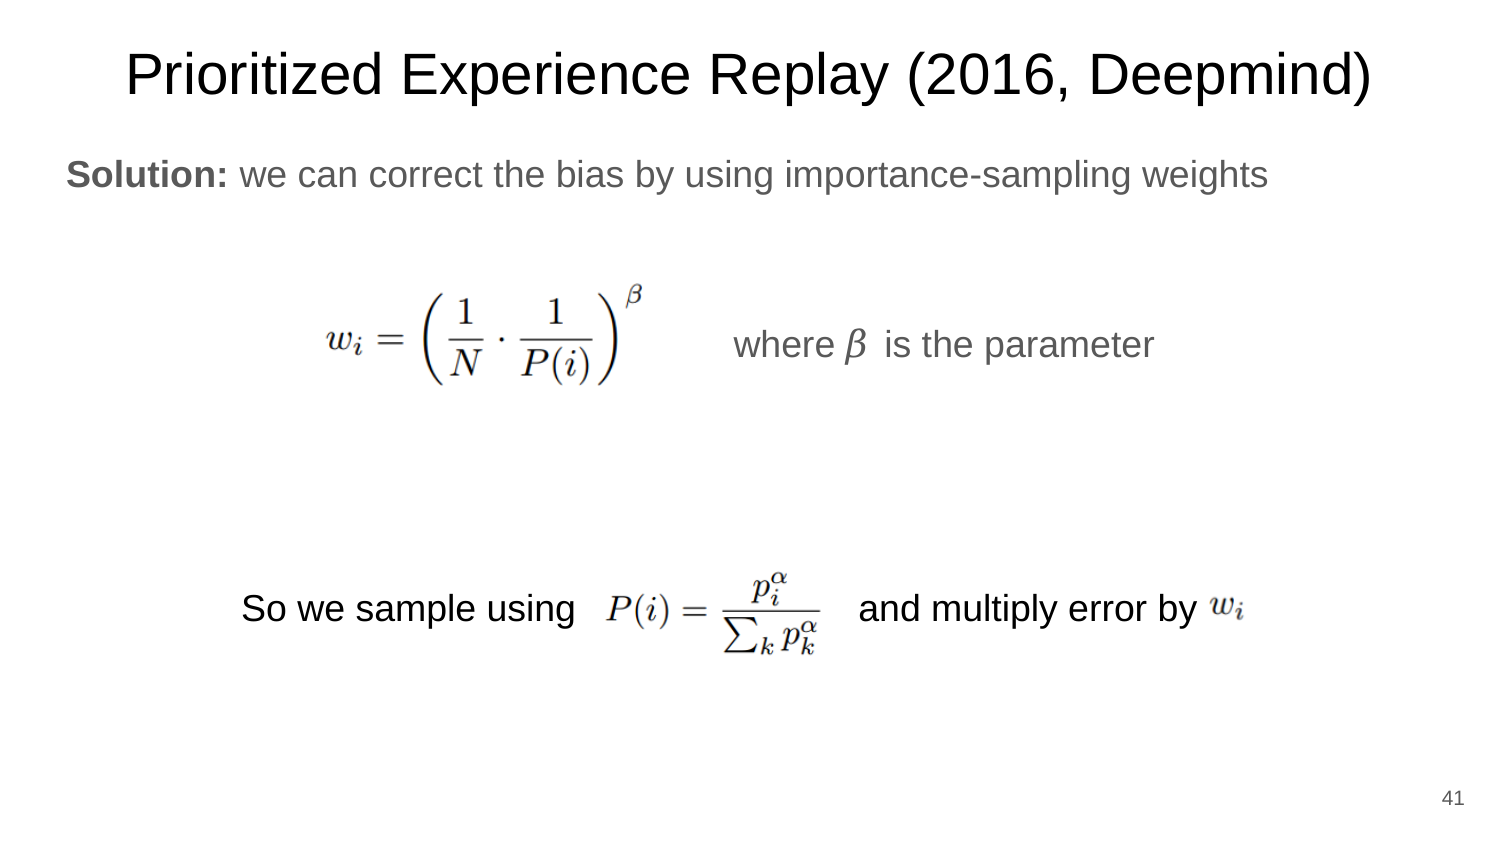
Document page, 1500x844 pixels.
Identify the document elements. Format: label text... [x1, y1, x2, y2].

list Solution: we can correct the bias by using importance-sampling weights where 𝛽 is the parameter [51, 127, 1449, 750]
title Prioritized Experience Replay (2016, Deepmind) [51, 21, 1449, 124]
text_box So we sample using and multiply error by [226, 568, 1314, 719]
picture [1197, 583, 1252, 629]
picture [312, 265, 674, 409]
picture [596, 563, 849, 666]
slide_number ‹#› [1389, 764, 1480, 830]
